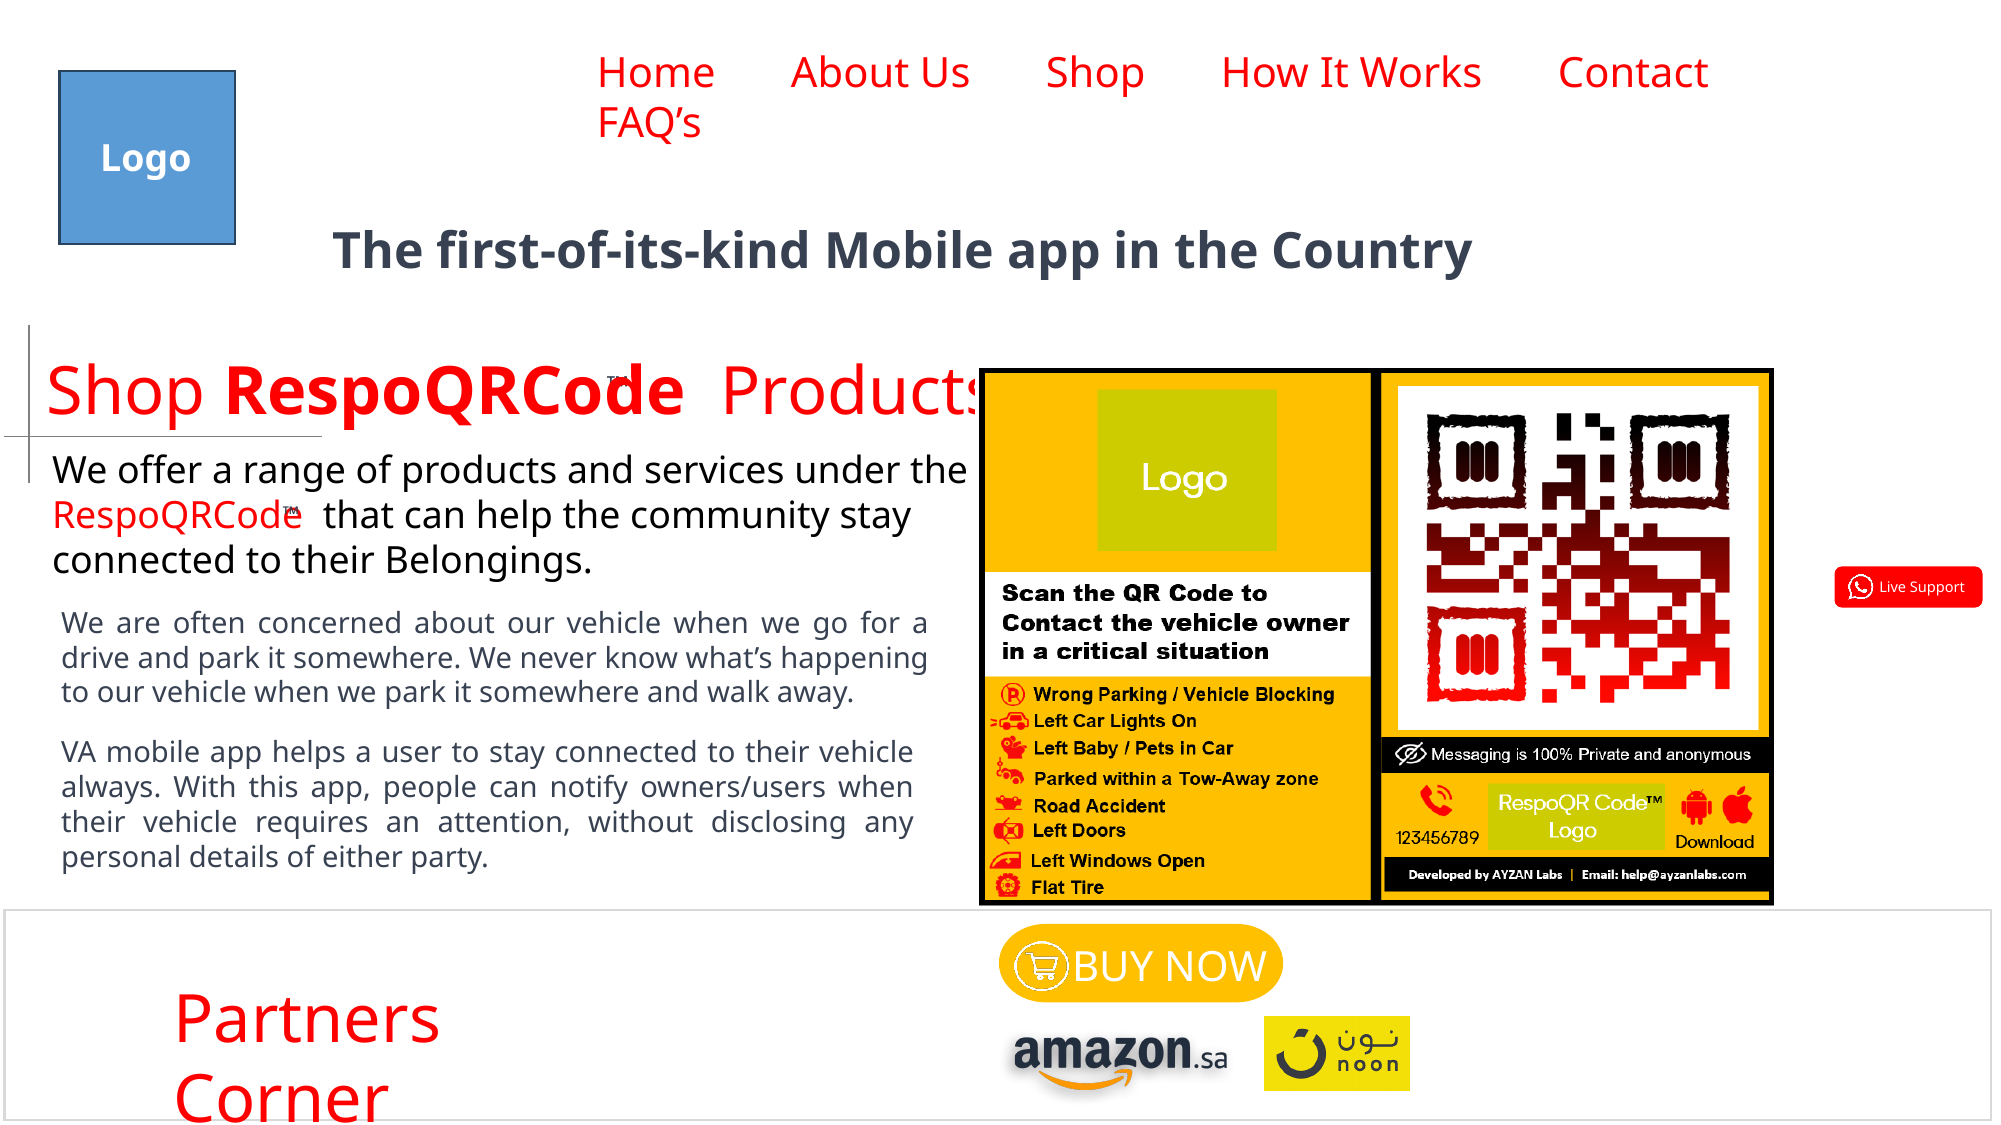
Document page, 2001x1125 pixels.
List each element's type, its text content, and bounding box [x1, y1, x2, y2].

picture [1264, 1016, 1410, 1091]
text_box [1835, 567, 1982, 607]
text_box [999, 924, 1283, 1002]
picture [1014, 1037, 1227, 1090]
picture [975, 361, 1780, 909]
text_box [59, 70, 236, 244]
text_box We are often concerned about our vehicle when we go for a drive and park it somewhere. We never know what’s happening to our vehicle when we park it somewhere and walk away. [46, 596, 945, 717]
text_box Shop RespoQRCode Products [31, 340, 1074, 436]
text_box VA mobile app helps a user to stay connected to their vehicle always. With this app, people can notify owners/users when their vehicle requires an attention, without disclosing any personal details of either party. [46, 726, 930, 881]
text_box The first-of-its-kind Mobile app in the Country [317, 211, 1671, 286]
text_box ™ [267, 492, 324, 534]
text_box Partners Corner [158, 968, 656, 1125]
text_box [3, 909, 1992, 1121]
text_box We offer a range of products and services under the RespoQRCode that can help the community stay connected to their Belongings. [37, 438, 975, 589]
text_box Home About Us Shop How It Works Contact FAQ’s [582, 37, 1842, 153]
